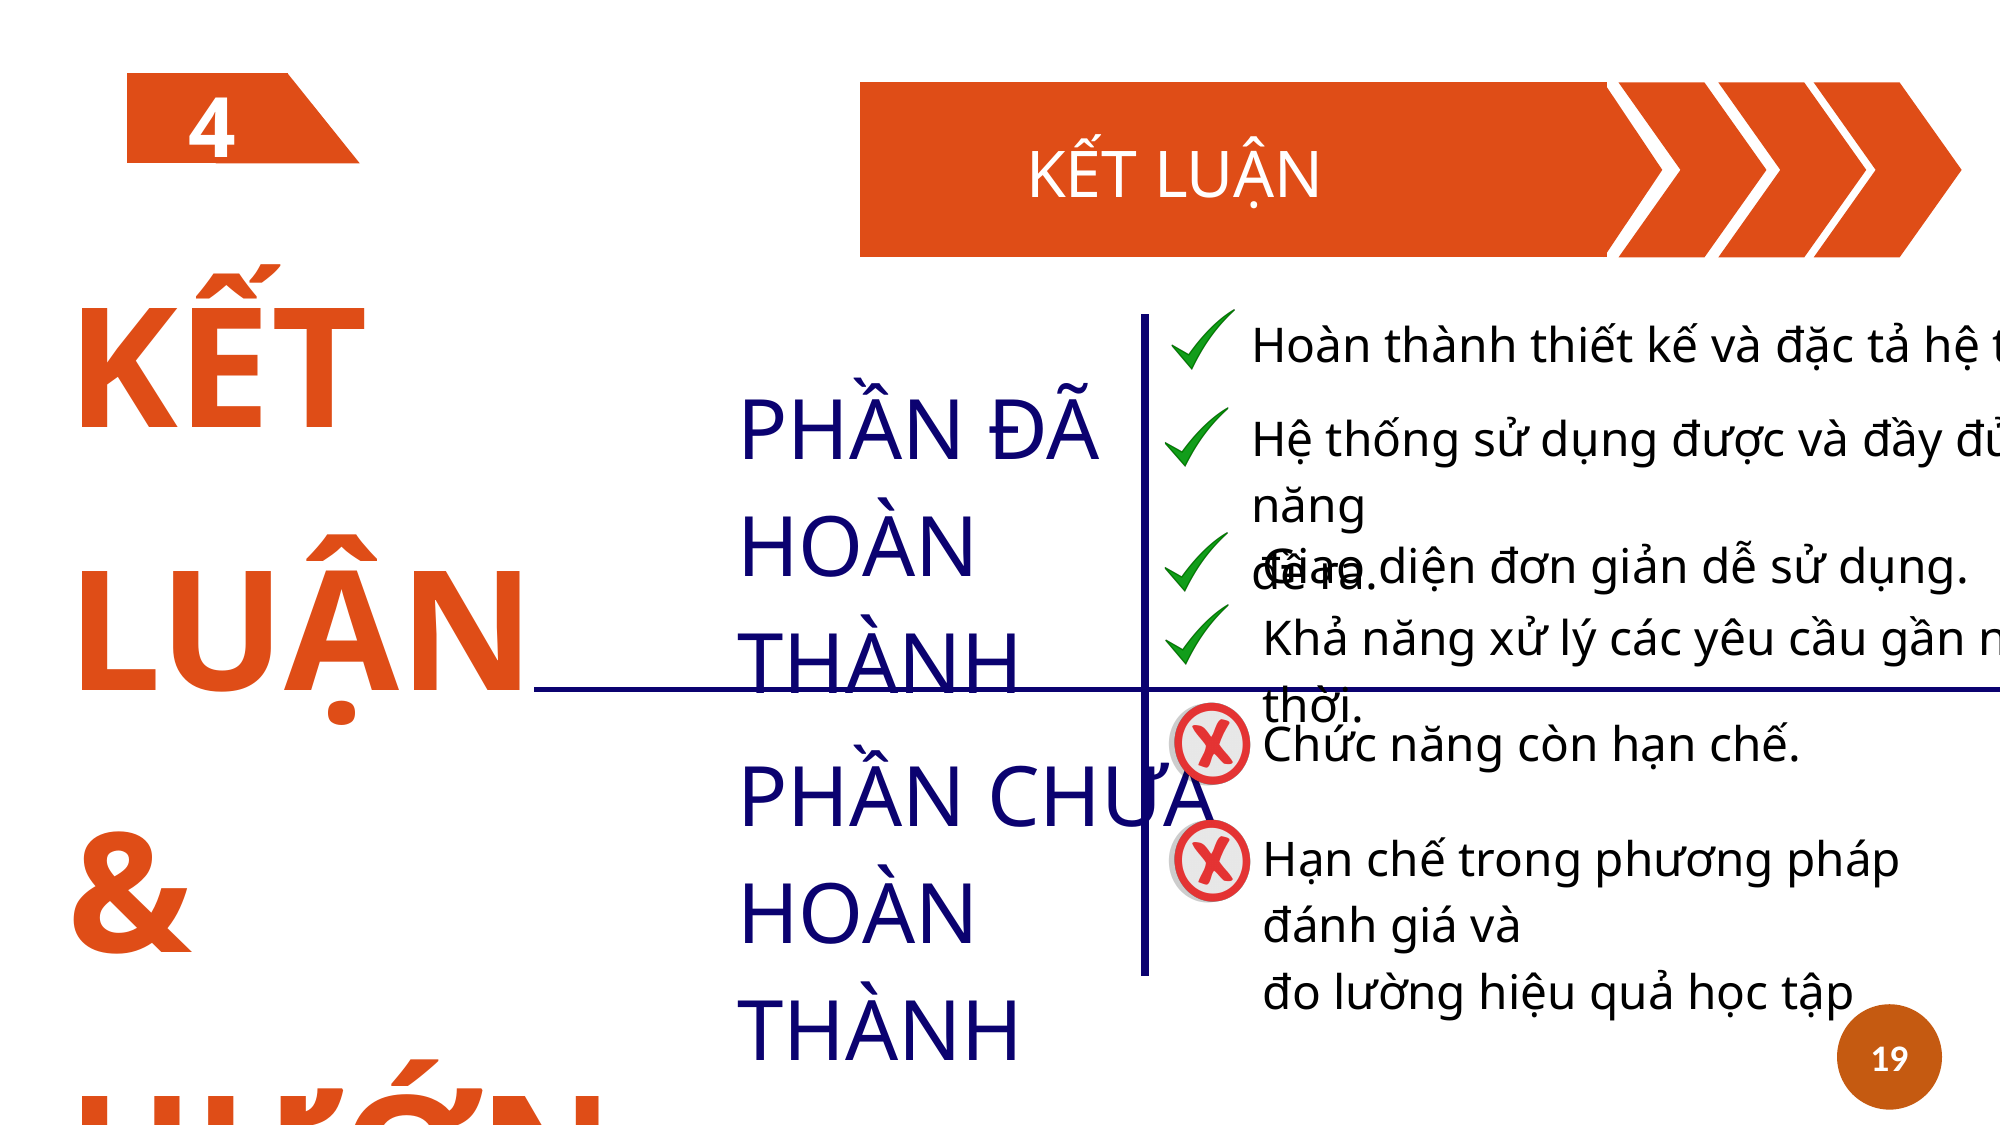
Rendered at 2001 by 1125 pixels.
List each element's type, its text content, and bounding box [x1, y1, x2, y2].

text_box Hạn chế trong phương pháp đánh giá và đo lường hiệu quả học tập [1262, 818, 1956, 1019]
text_box Hệ thống sử dụng được và đầy đủ tính năng đề ra. [1939, 398, 2000, 525]
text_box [86, 66, 360, 170]
text_box Hoàn thành thiết kế và đặc tả hệ thống. [1939, 305, 2000, 373]
text_box KẾT LUẬN & HƯỚNG PHÁT TRIỂN [67, 198, 701, 1125]
text_box 19 [1835, 1003, 1944, 1111]
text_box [711, 268, 1939, 997]
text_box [860, 82, 1962, 258]
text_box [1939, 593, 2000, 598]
text_box Khả năng xử lý các yêu cầu gần như tức thời. [1939, 598, 2000, 733]
text_box Giao diện đơn giản dễ sử dụng. [1939, 525, 2000, 593]
text_box PHẦN CHƯA HOÀN THÀNH [737, 997, 1263, 1077]
